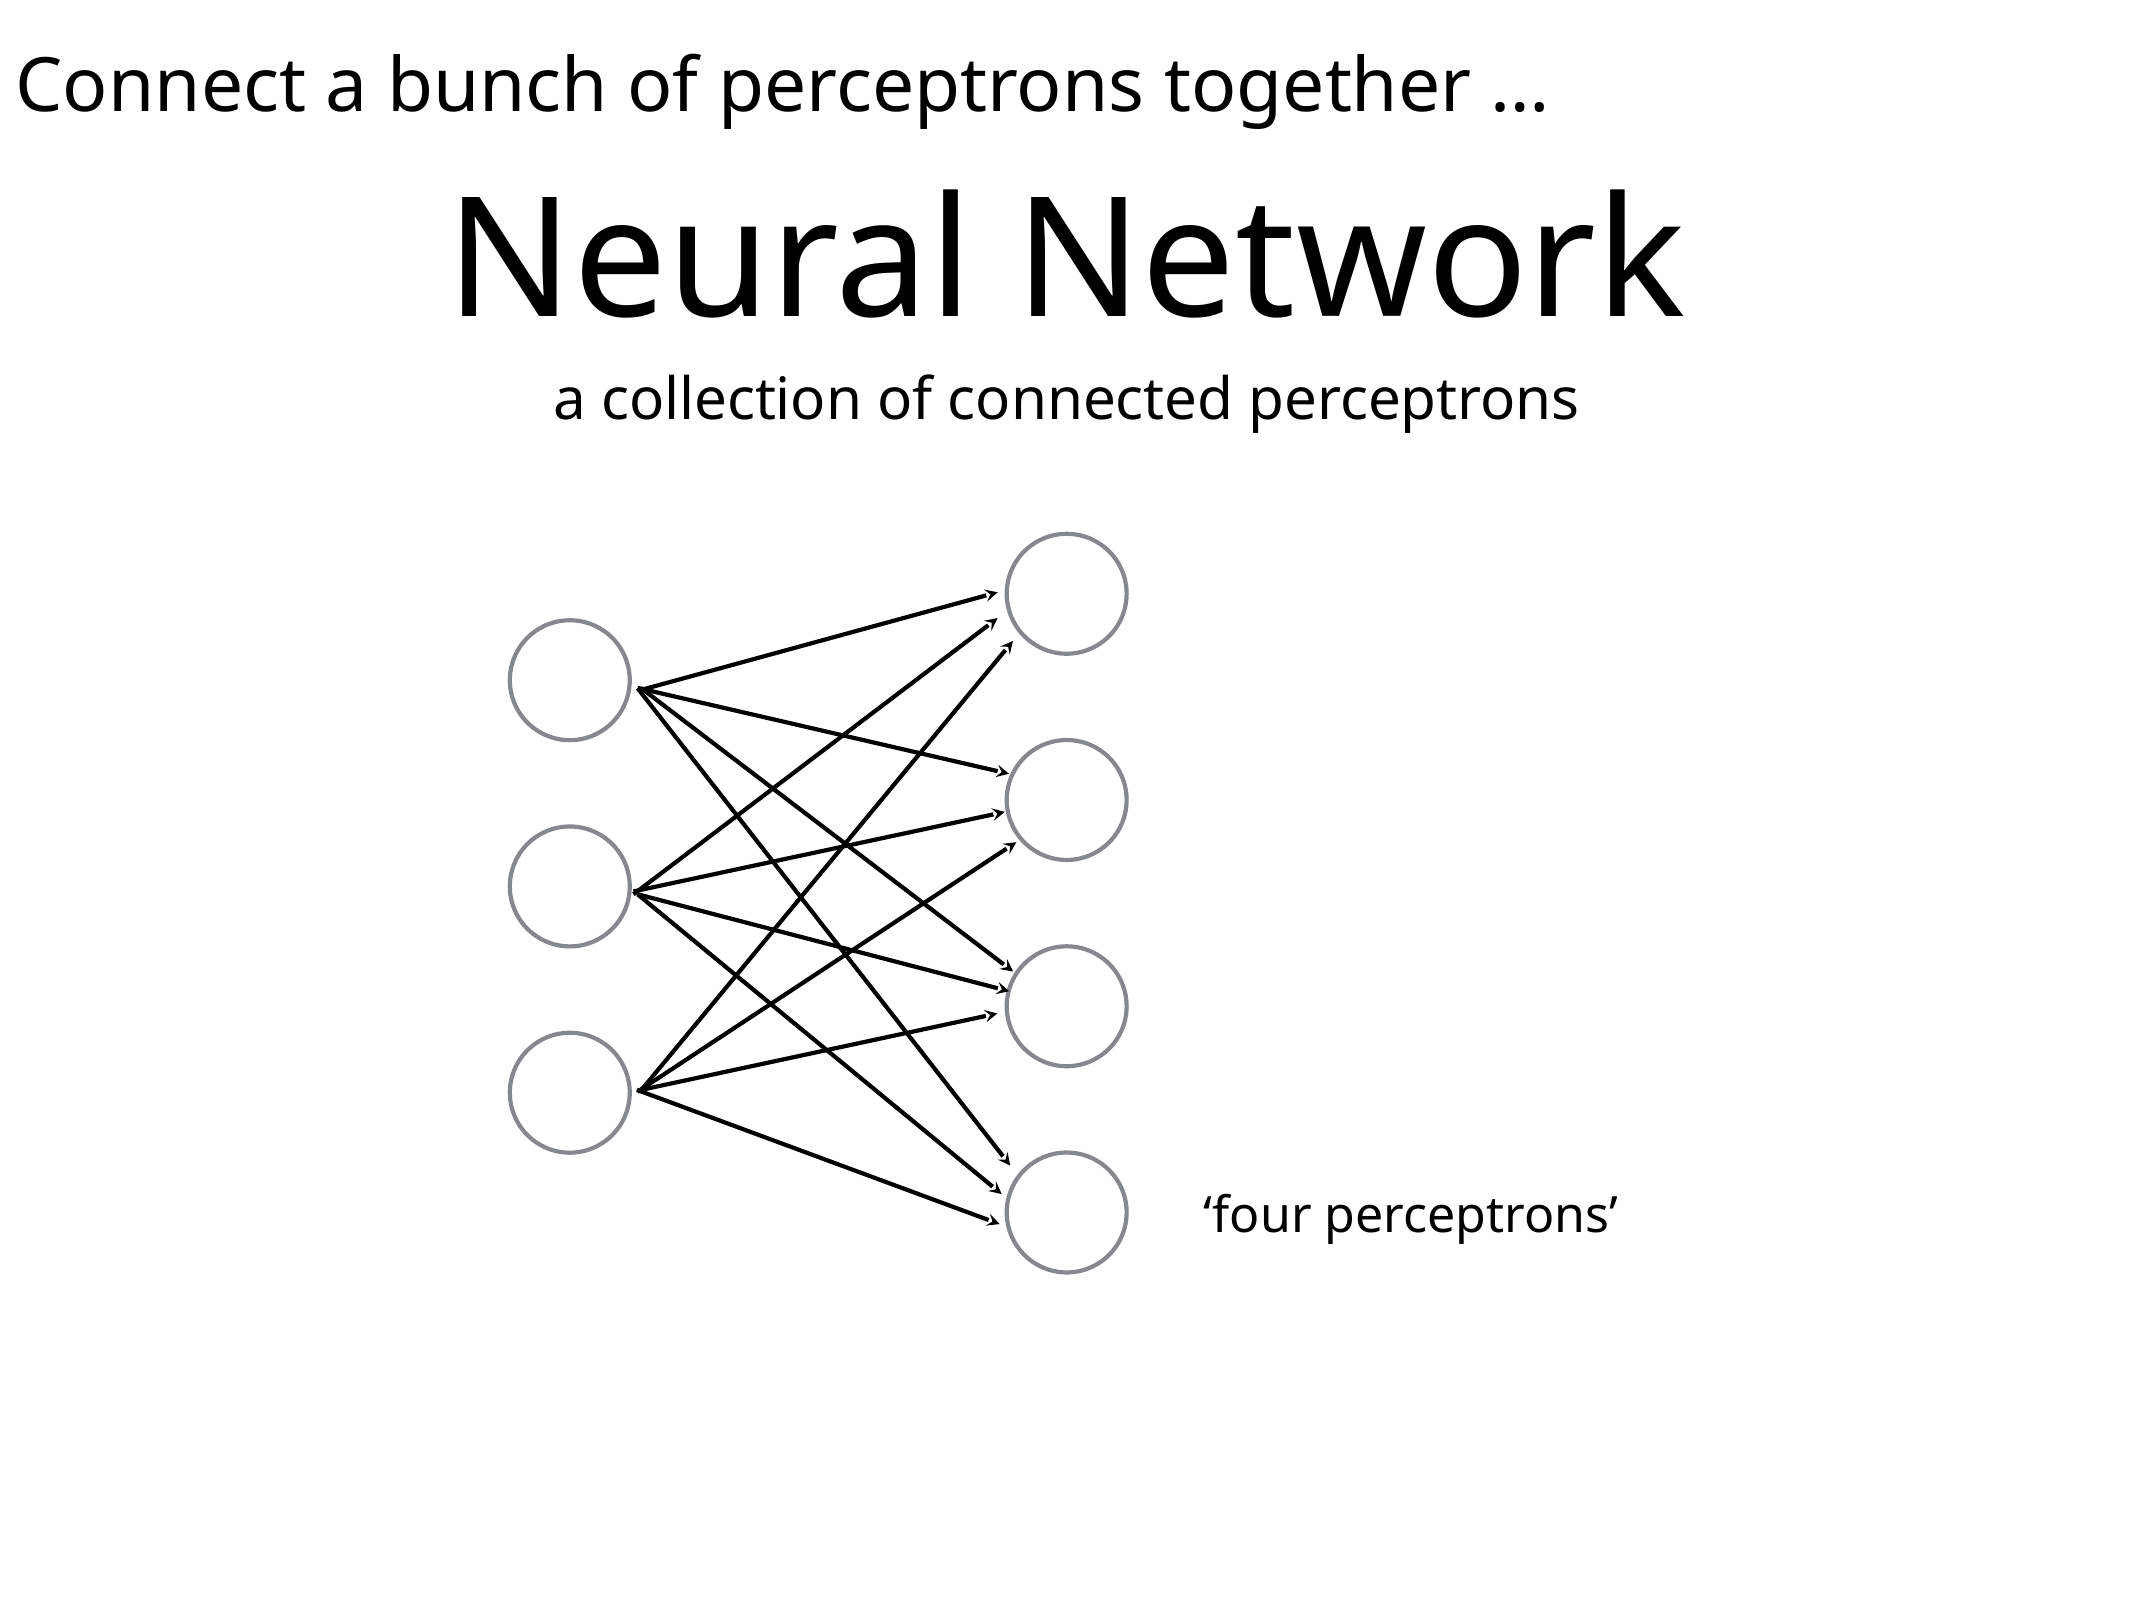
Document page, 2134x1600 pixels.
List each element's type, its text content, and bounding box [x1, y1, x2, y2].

text_box [985, 1213, 1000, 1226]
text_box [997, 1151, 1011, 1166]
text_box [509, 1032, 630, 1153]
text_box [509, 620, 630, 741]
text_box [995, 764, 1010, 778]
text_box [1006, 1152, 1127, 1273]
text_box [999, 959, 1014, 972]
text_box [995, 982, 1010, 995]
text_box [1006, 740, 1127, 860]
text_box [1002, 842, 1017, 855]
text_box Connect a bunch of perceptrons together … [7, 28, 1560, 135]
text_box [988, 1181, 1002, 1195]
text_box a collection of connected perceptrons [544, 352, 1589, 440]
text_box [509, 826, 630, 947]
text_box [1006, 533, 1127, 654]
text_box [1006, 946, 1127, 1067]
text_box [984, 589, 998, 602]
title Neural Network [155, 72, 1978, 428]
text_box ‘four perceptrons’ [1195, 1174, 1627, 1251]
text_box [983, 618, 998, 631]
text_box [991, 808, 1005, 821]
text_box [983, 1009, 998, 1023]
text_box [1000, 640, 1013, 655]
